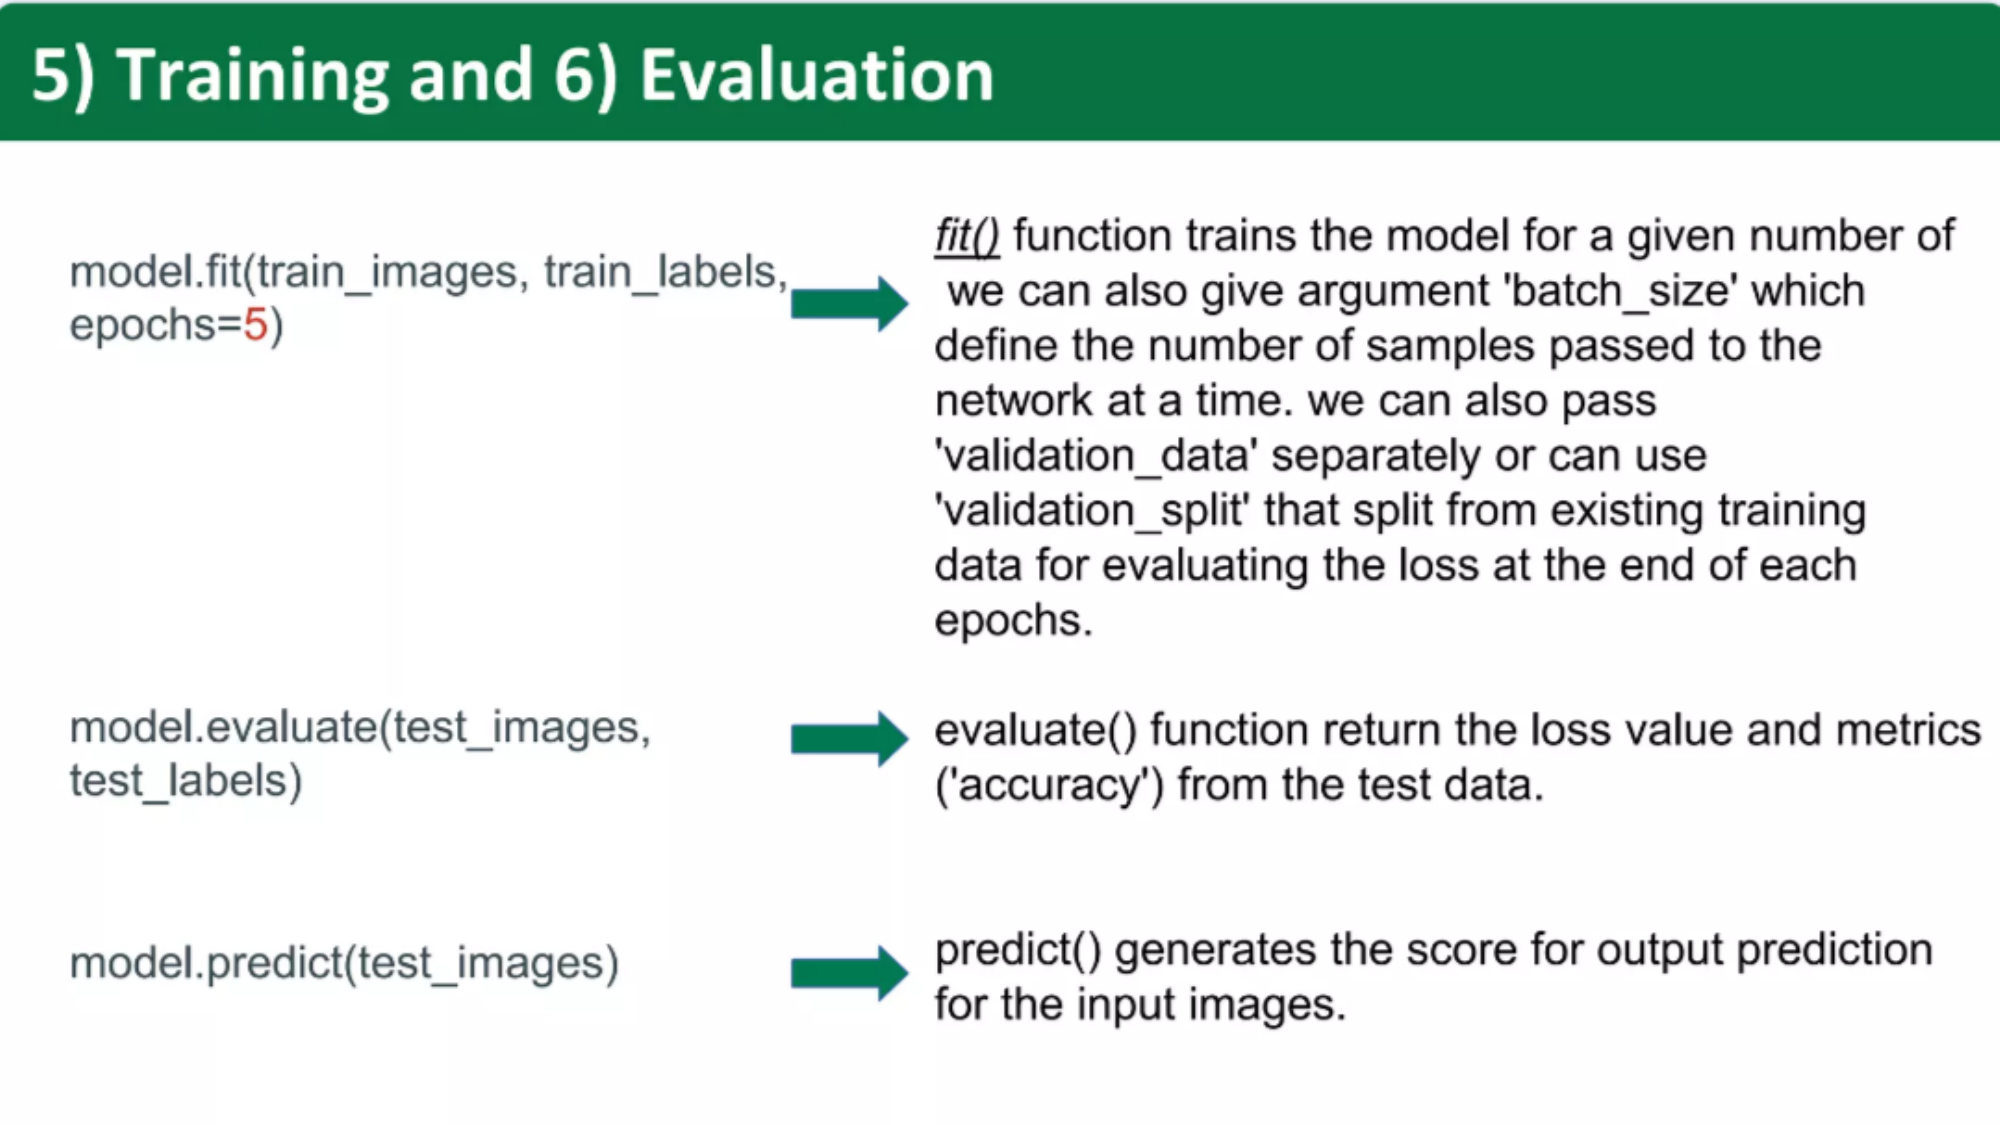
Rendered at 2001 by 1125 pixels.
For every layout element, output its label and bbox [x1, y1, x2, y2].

list [0, 0, 2000, 1125]
